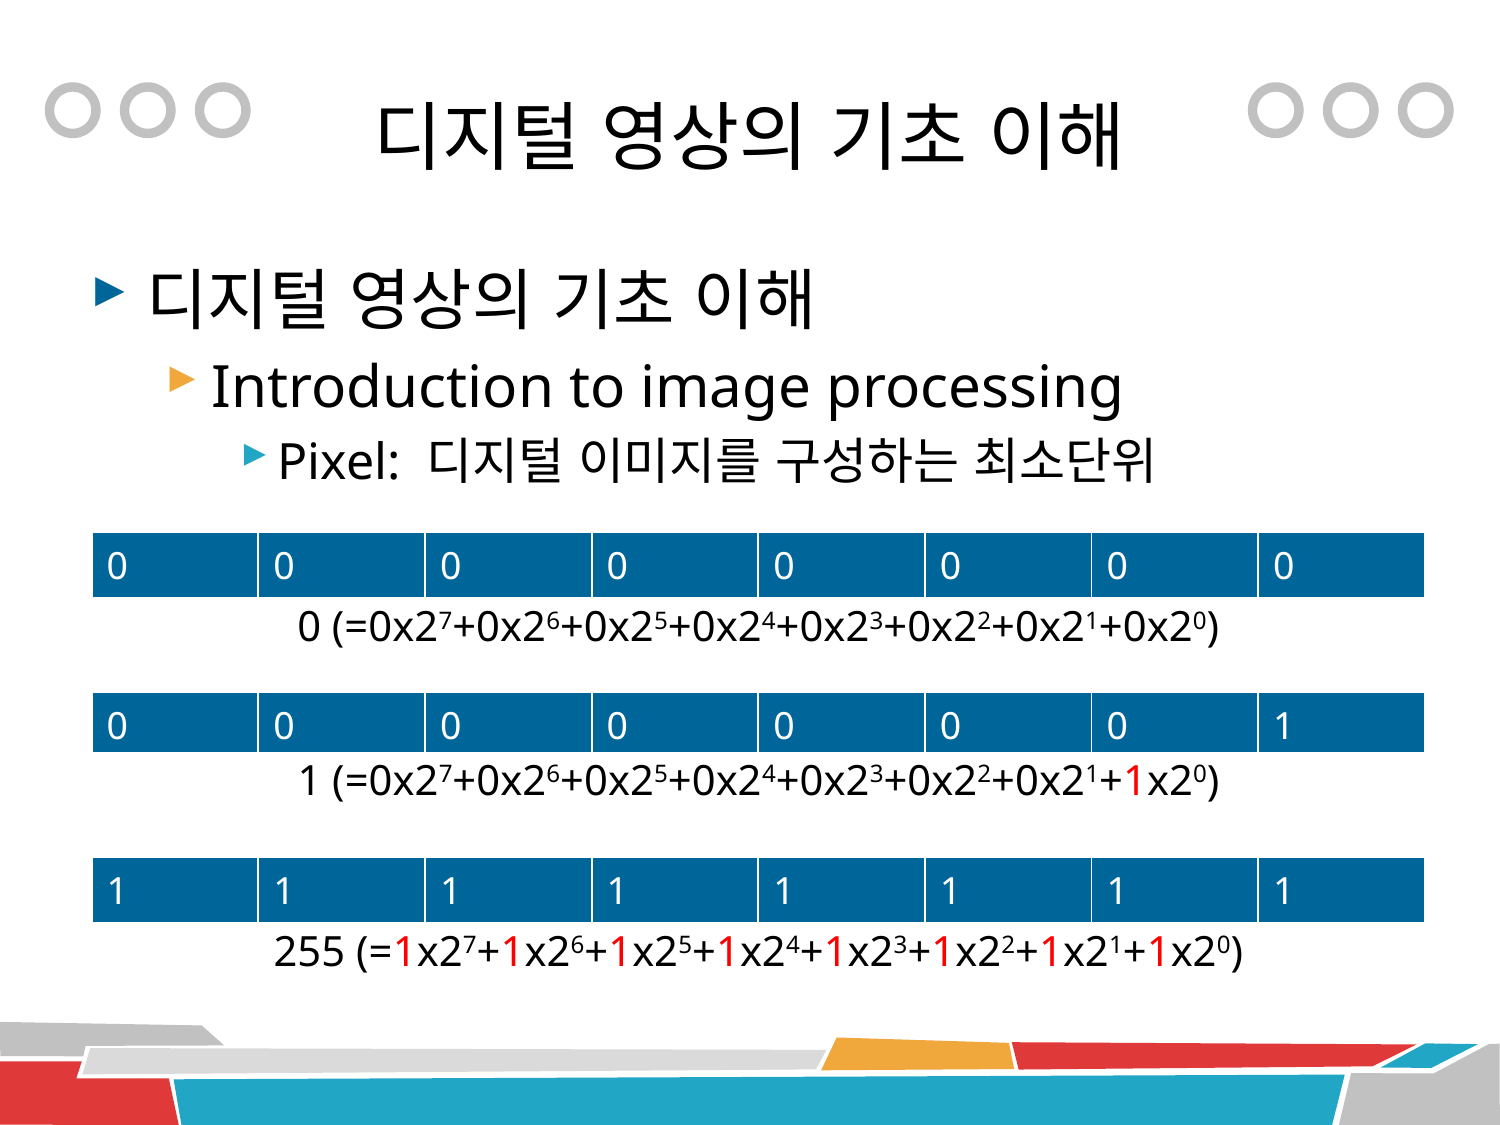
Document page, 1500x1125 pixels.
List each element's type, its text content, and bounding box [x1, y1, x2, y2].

table_header 1 [926, 858, 1091, 922]
table_header 0 [426, 533, 591, 597]
table_header 1 [93, 858, 257, 922]
table_header 0 [259, 693, 424, 752]
text_box 1 (=0x27+0x26+0x25+0x24+0x23+0x22+0x21+1x20) [281, 751, 1235, 813]
table_header 0 [926, 533, 1091, 597]
table_header 0 [1092, 693, 1257, 752]
table_header 0 [259, 533, 424, 597]
table_header 0 [93, 533, 257, 597]
table_header 1 [1259, 693, 1424, 752]
text_box 0 (=0x27+0x26+0x25+0x24+0x23+0x22+0x21+0x20) [281, 597, 1235, 659]
title 디지털 영상의 기초 이해 [262, 18, 1238, 206]
table_header 0 [593, 533, 757, 597]
table_header 1 [593, 858, 757, 922]
table_header 0 [426, 693, 591, 751]
table_header 0 [1259, 533, 1424, 597]
table_header 0 [93, 693, 257, 752]
table_header 0 [759, 533, 924, 597]
table_header 1 [259, 858, 424, 922]
list 디지털 영상의 기초 이해 Introduction to image processing Pixel: 디지털 이미지를 구성하는 최소단위 [75, 250, 1425, 1005]
table_header 0 [926, 693, 1091, 751]
table_header 1 [426, 858, 591, 922]
table_header 1 [1259, 858, 1424, 922]
table_header 0 [593, 693, 757, 751]
table_header 1 [1092, 858, 1257, 922]
text_box 255 (=1x27+1x26+1x25+1x24+1x23+1x22+1x21+1x20) [257, 922, 1259, 984]
table_header 0 [1092, 533, 1257, 597]
table_header 0 [759, 693, 924, 751]
table_header 1 [759, 858, 924, 922]
